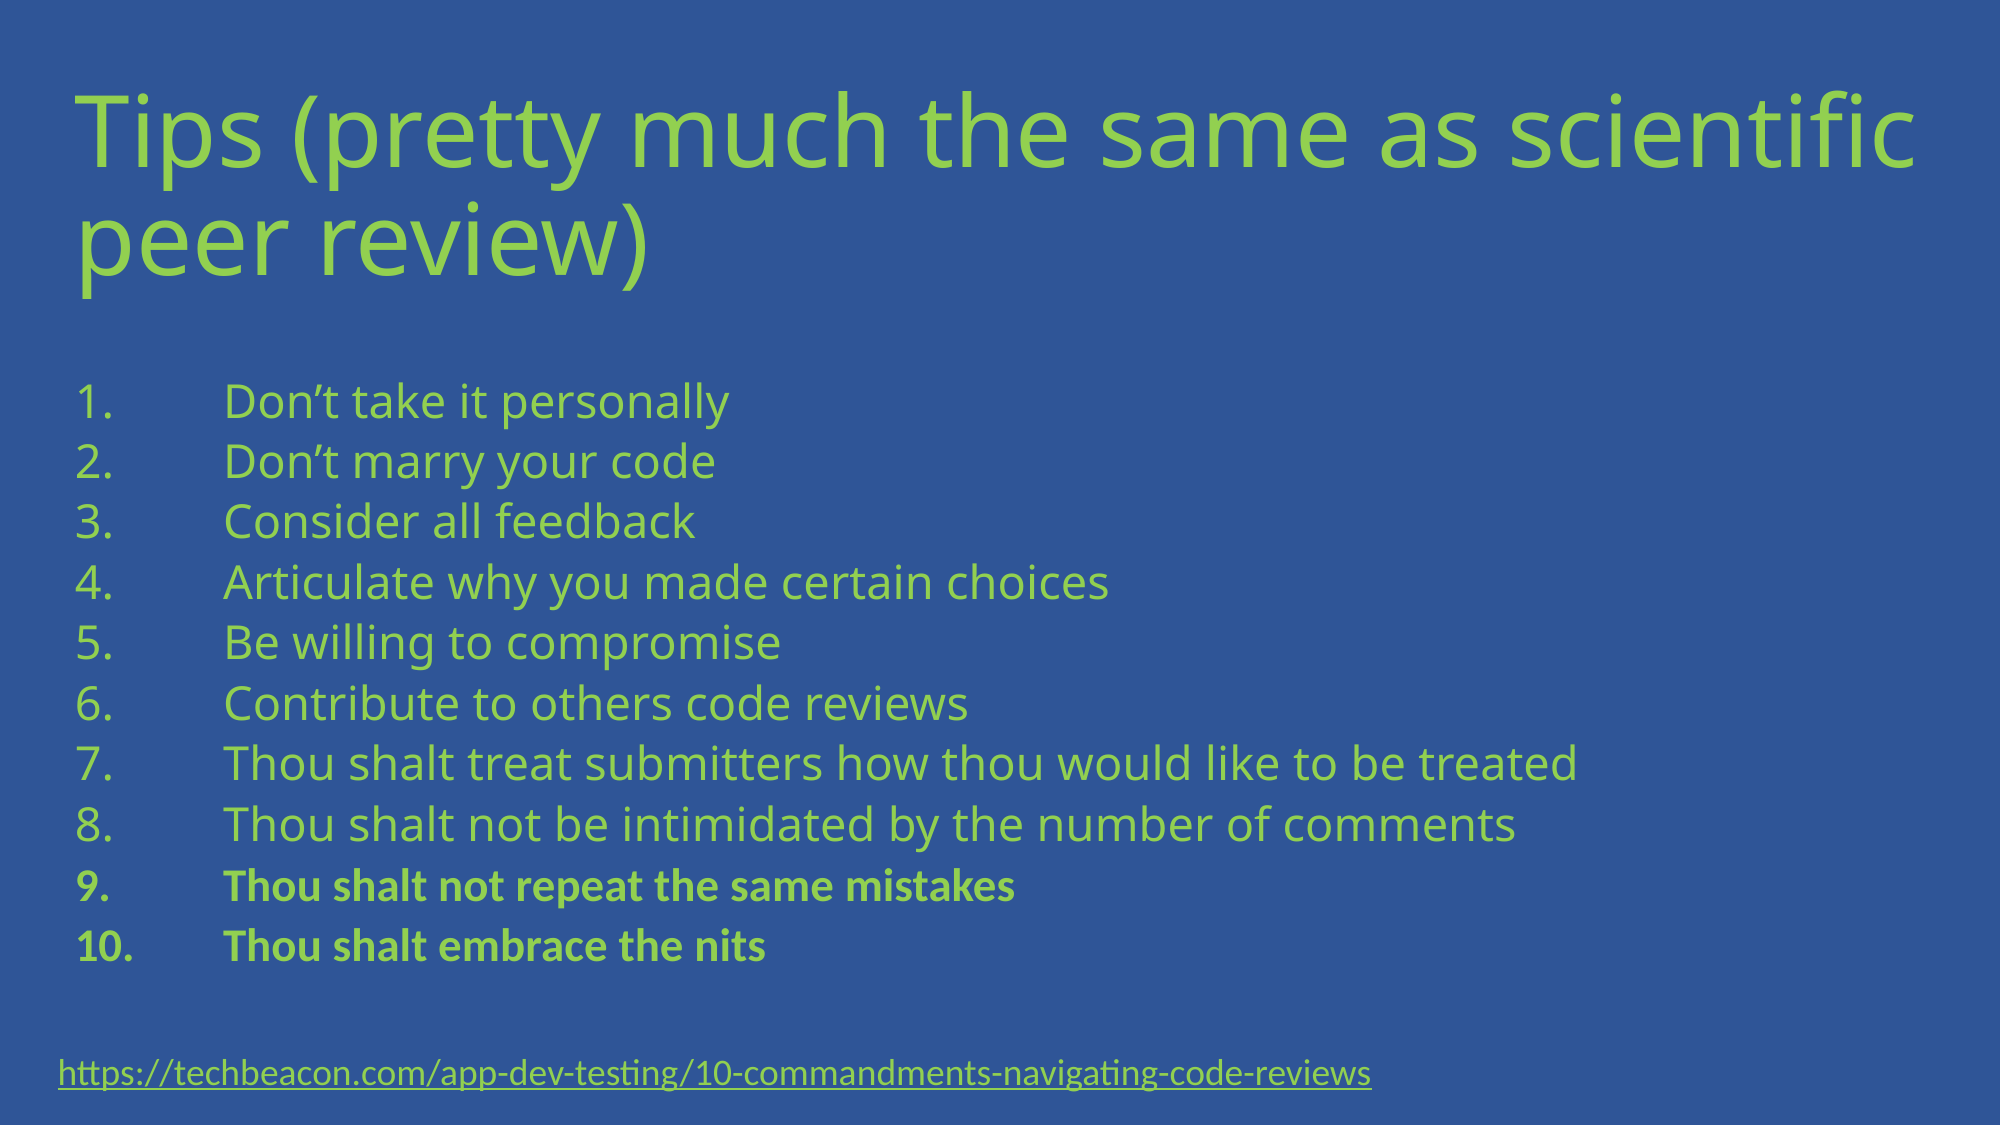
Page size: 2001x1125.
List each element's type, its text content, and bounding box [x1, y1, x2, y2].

text_box https://techbeacon.com/app-dev-testing/10-commandments-navigating-code-reviews [42, 1040, 1653, 1101]
text_box Don’t take it personally Don’t marry your code Consider all feedback Articulate why you made certain choices Be willing to compromise Contribute to others code reviews Thou shalt treat submitters how thou would like to be treated Thou shalt not be intimidated by the number of comments Thou shalt not repeat the same mistakes Thou shalt embrace the nits [60, 370, 2000, 986]
text_box Tips (pretty much the same as scientific peer review) [60, 73, 2000, 346]
